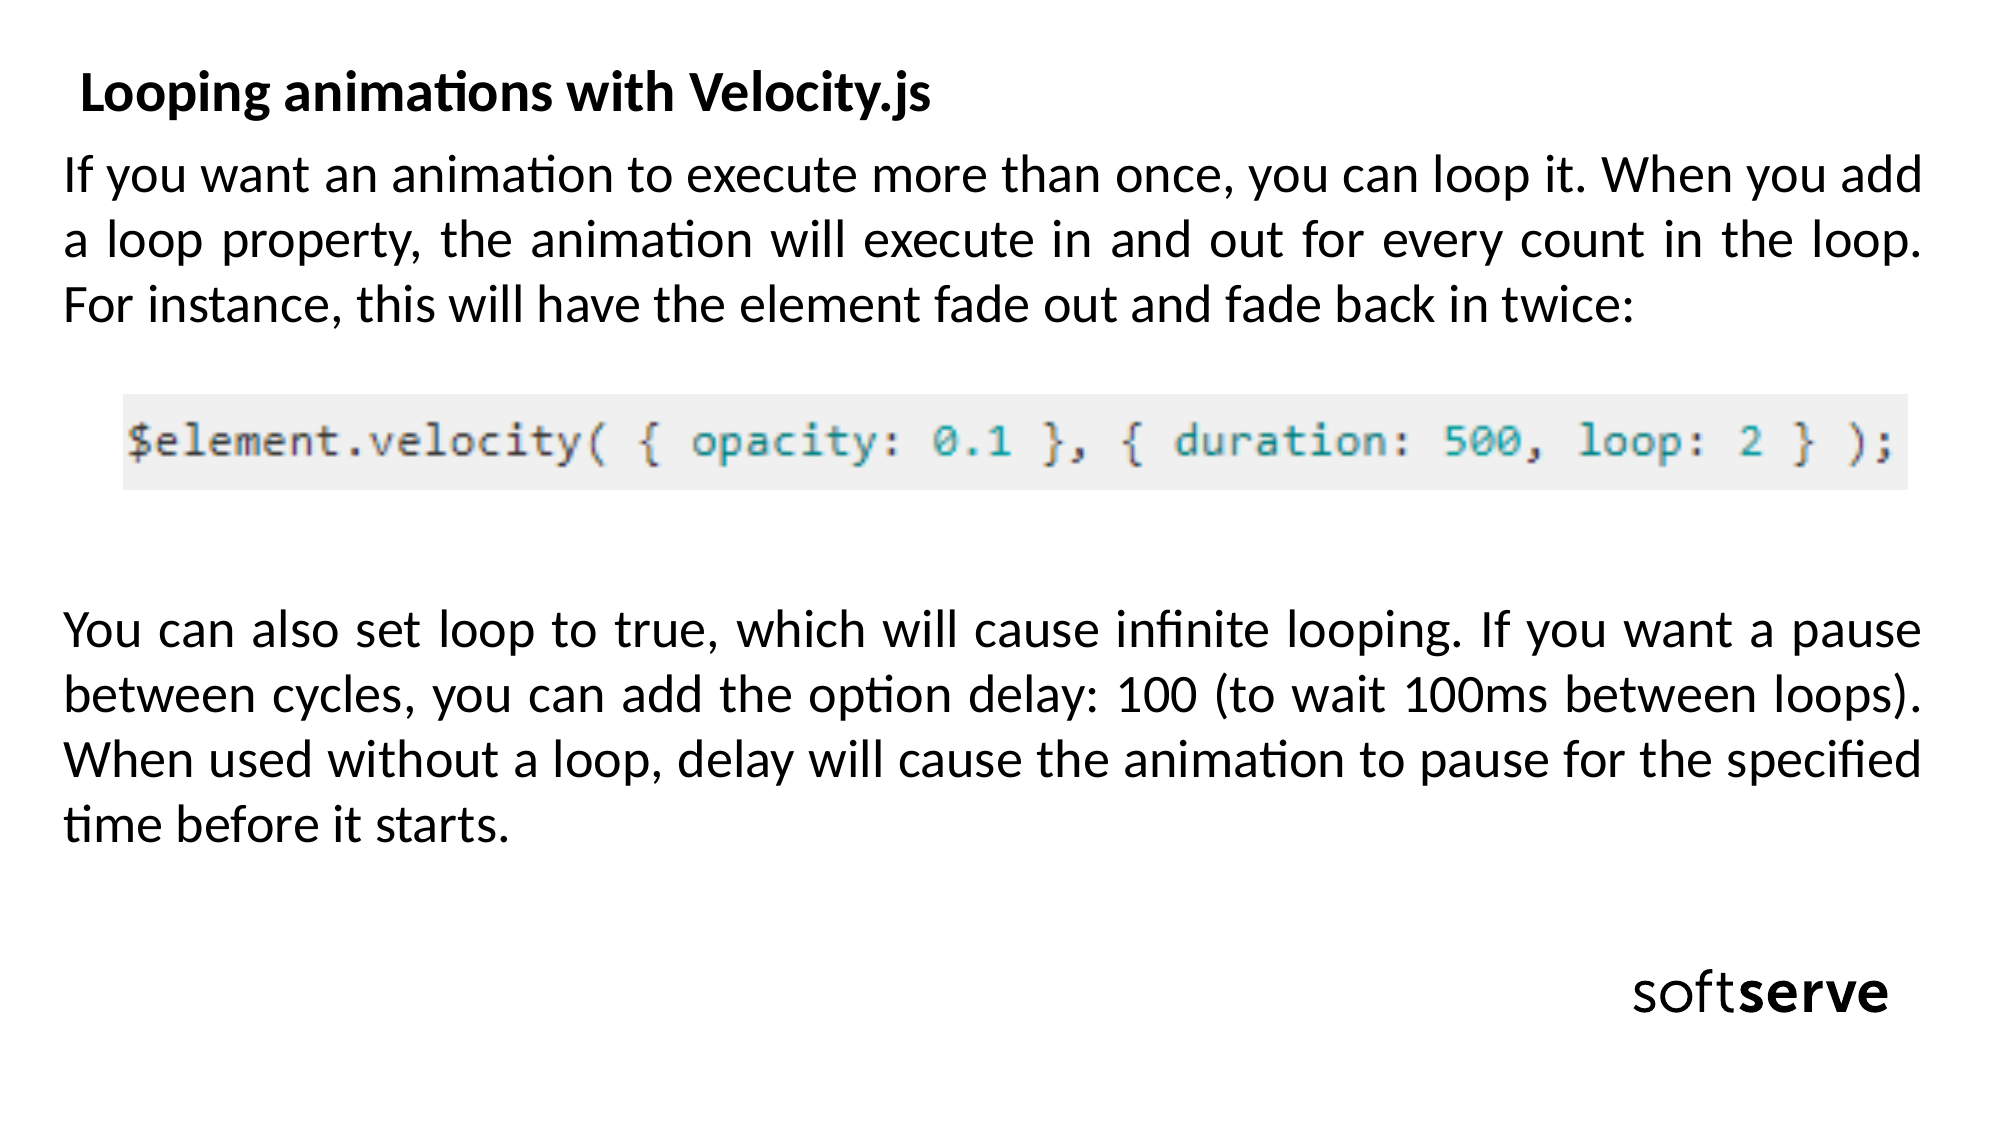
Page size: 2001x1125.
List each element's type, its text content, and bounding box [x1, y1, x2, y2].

text_box If you want an animation to execute more than once, you can loop it. When you add a loop property, the animation will execute in and out for every count in the loop. For instance, this will have the element fade out and fade back in twice: You can also set loop to true, which will cause infinite looping. If you want a pause between cycles, you can add the option delay: 100 (to wait 100ms between loops). When used without a loop, delay will cause the animation to pause for the specified time before it starts. [48, 131, 1942, 861]
text_box Looping animations with Velocity.js [65, 45, 948, 131]
picture [123, 394, 1908, 490]
